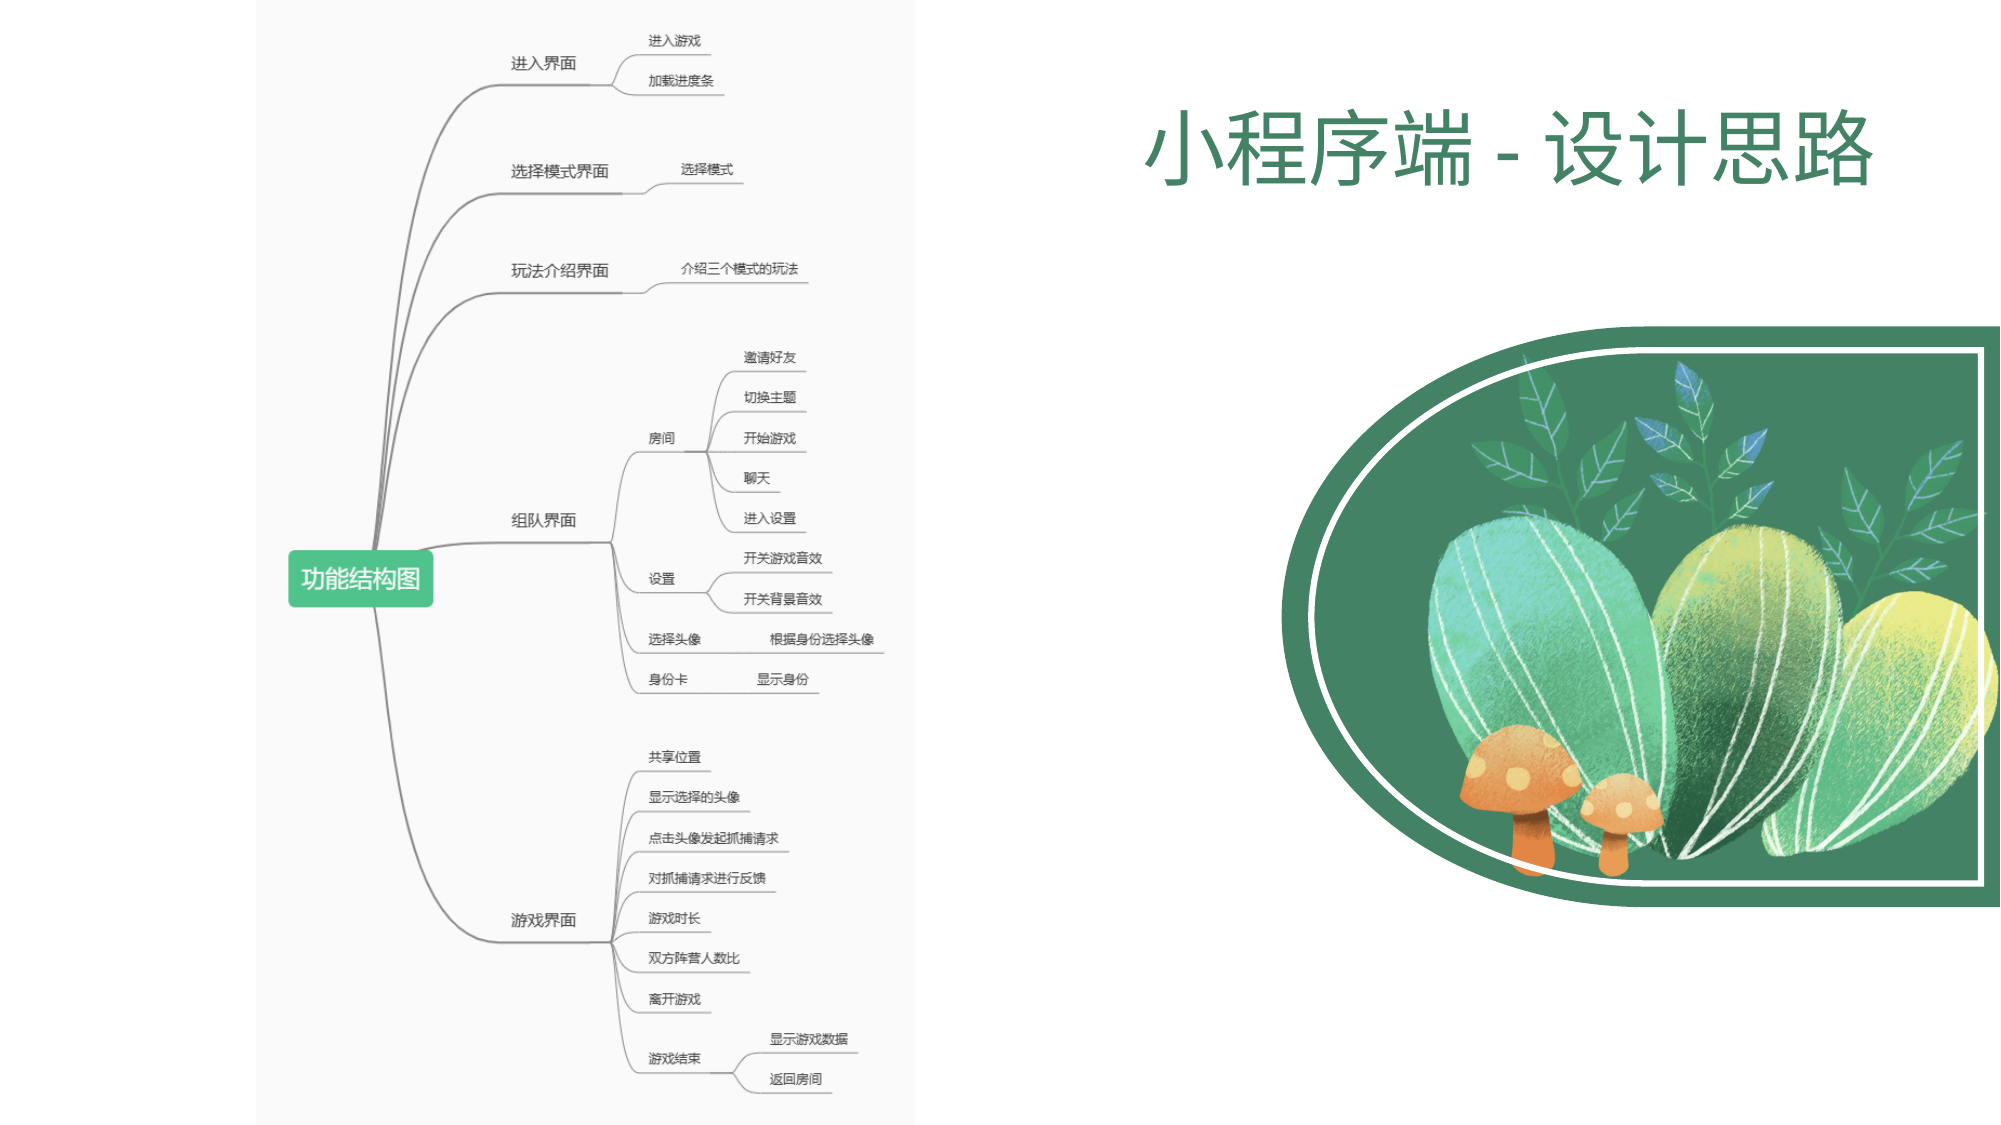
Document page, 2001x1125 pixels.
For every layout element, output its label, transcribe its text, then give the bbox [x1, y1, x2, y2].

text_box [1282, 255, 2000, 1005]
text_box 小程序端-设计思路 [1127, 88, 1891, 204]
picture [256, 0, 915, 1125]
